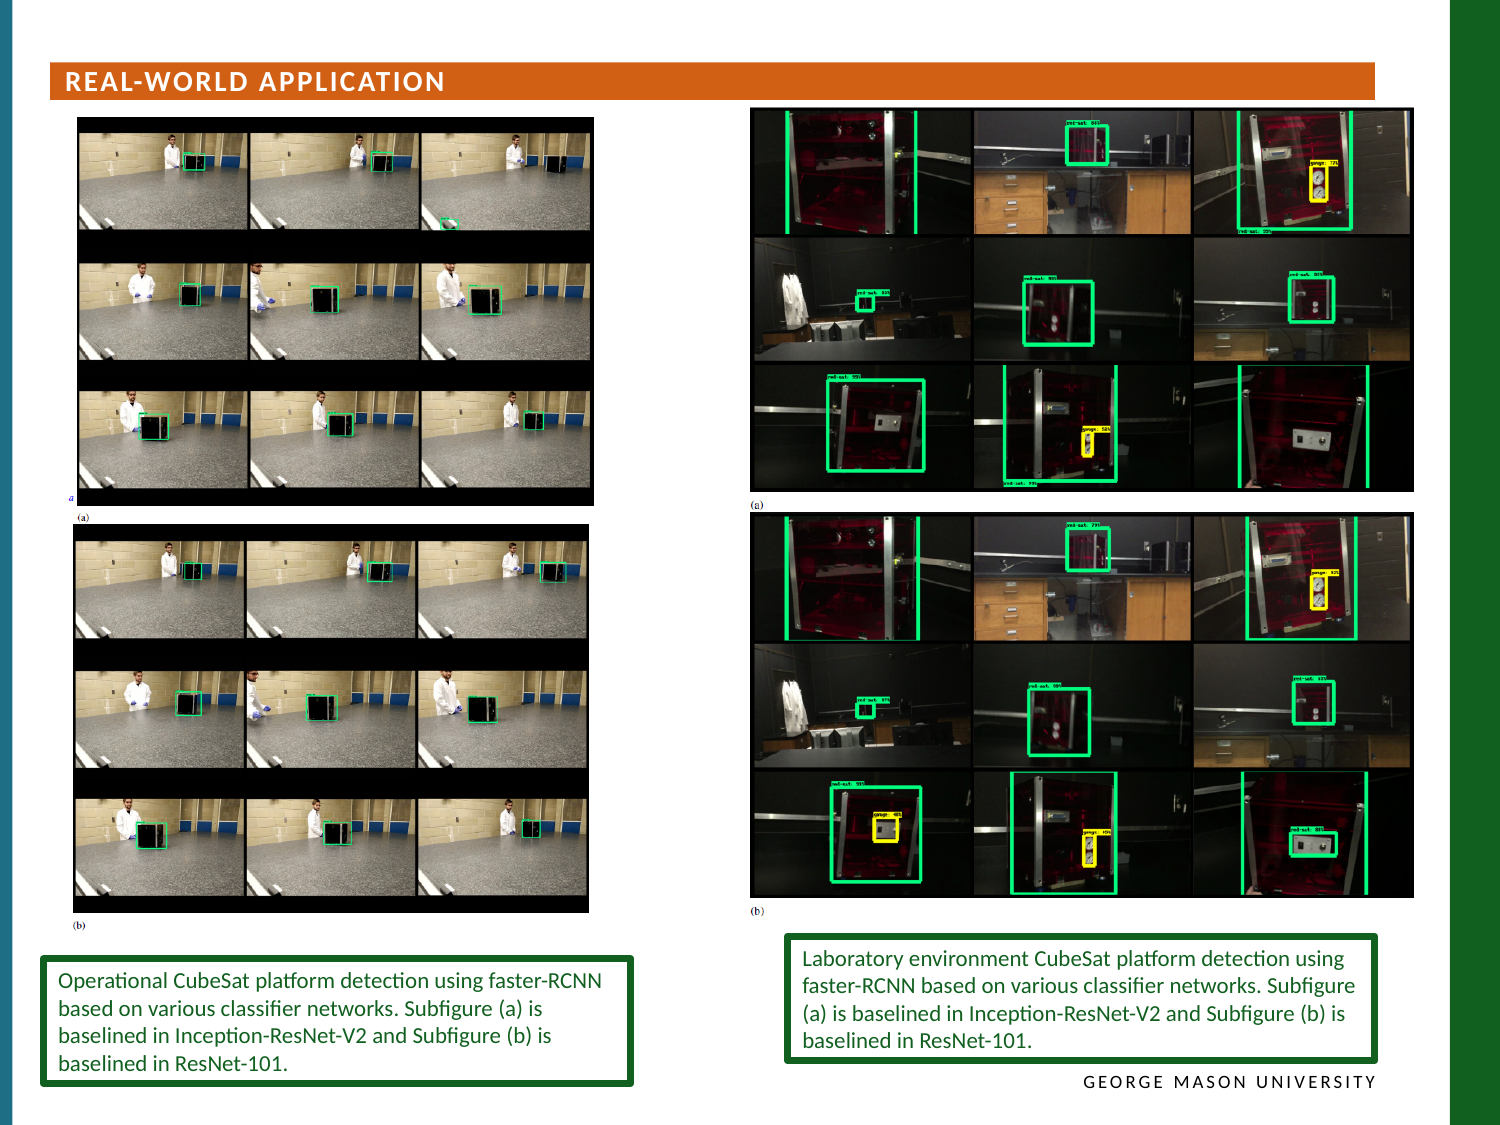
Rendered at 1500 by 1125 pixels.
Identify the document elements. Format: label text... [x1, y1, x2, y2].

text_box Laboratory environment CubeSat platform detection using faster-RCNN based on various classifier networks. Subfigure (a) is baselined in Inception-ResNet-V2 and Subfigure (b) is baselined in ResNet-101. [784, 933, 1378, 1064]
picture [24, 102, 650, 938]
picture [749, 102, 1422, 916]
list Real-World Application [50, 62, 1375, 100]
text_box Operational CubeSat platform detection using faster-RCNN based on various classifier networks. Subfigure (a) is baselined in Inception-ResNet-V2 and Subfigure (b) is baselined in ResNet-101. [40, 955, 634, 1087]
